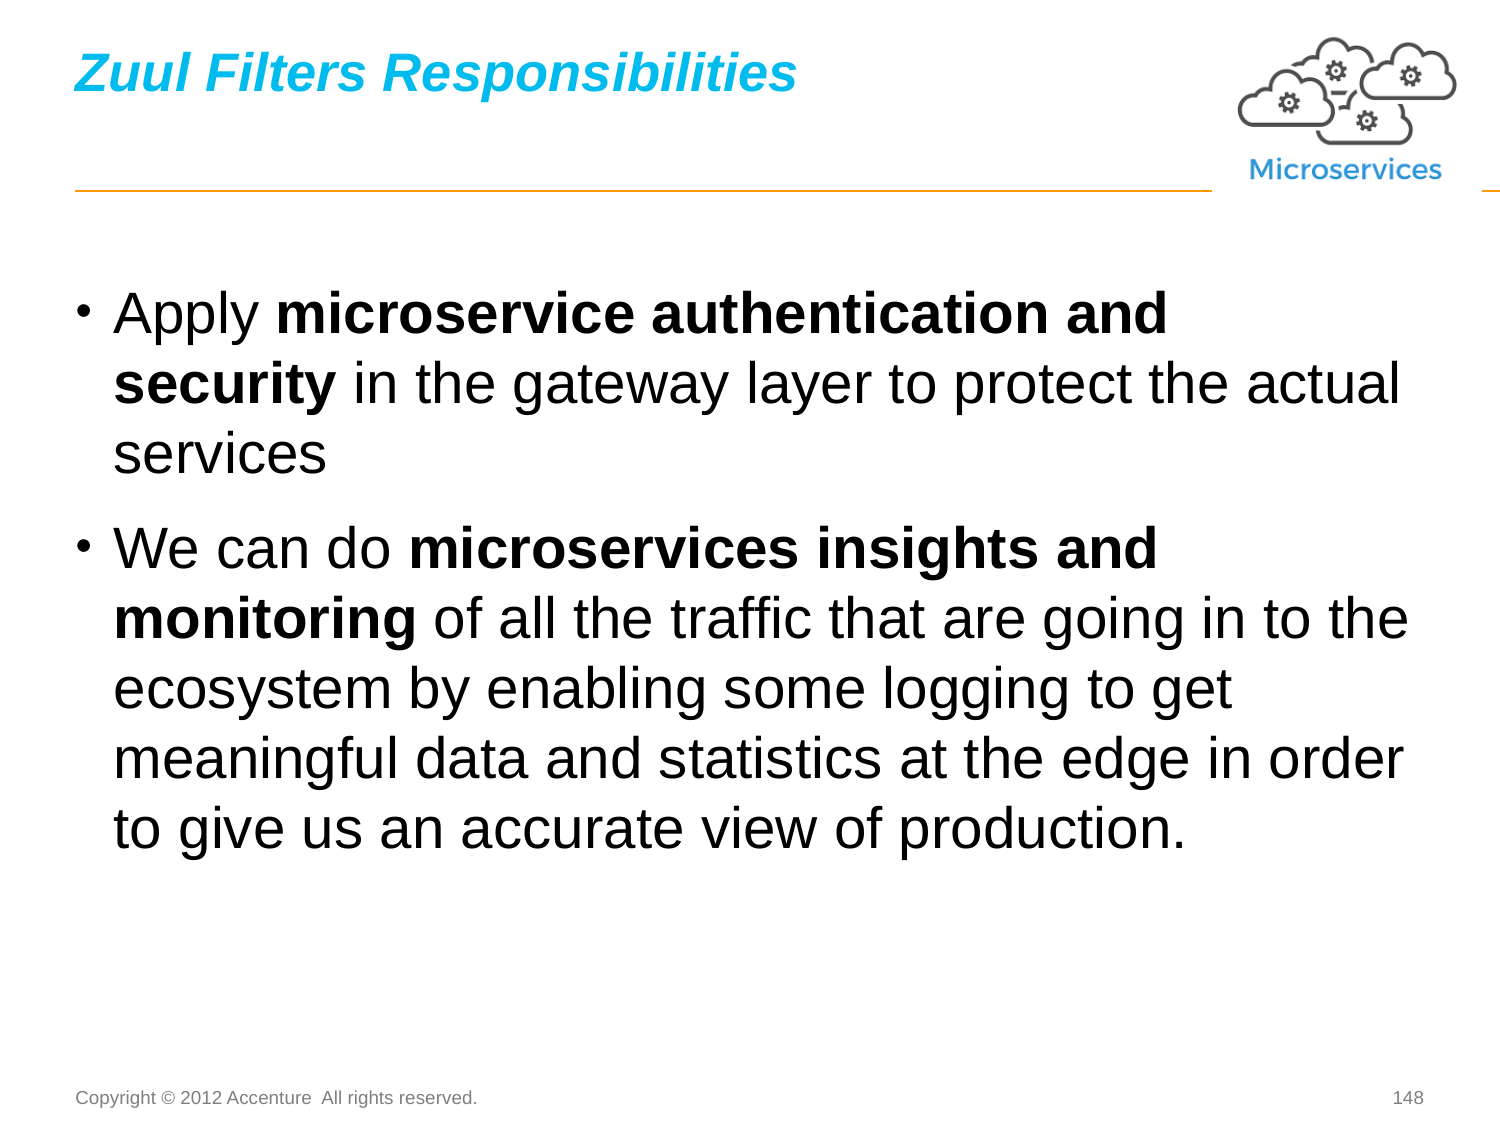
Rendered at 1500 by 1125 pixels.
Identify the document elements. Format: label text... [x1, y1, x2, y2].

picture [1212, 1, 1482, 203]
list Apply microservice authentication and security in the gateway layer to protect the actual services We can do microservices insights and monitoring of all the traffic that are going in to the ecosystem by enabling some logging to get meaningful data and statistics at the edge in order to give us an accurate view of production. [75, 275, 1438, 913]
title Zuul Filters Responsibilities [75, 27, 1422, 157]
